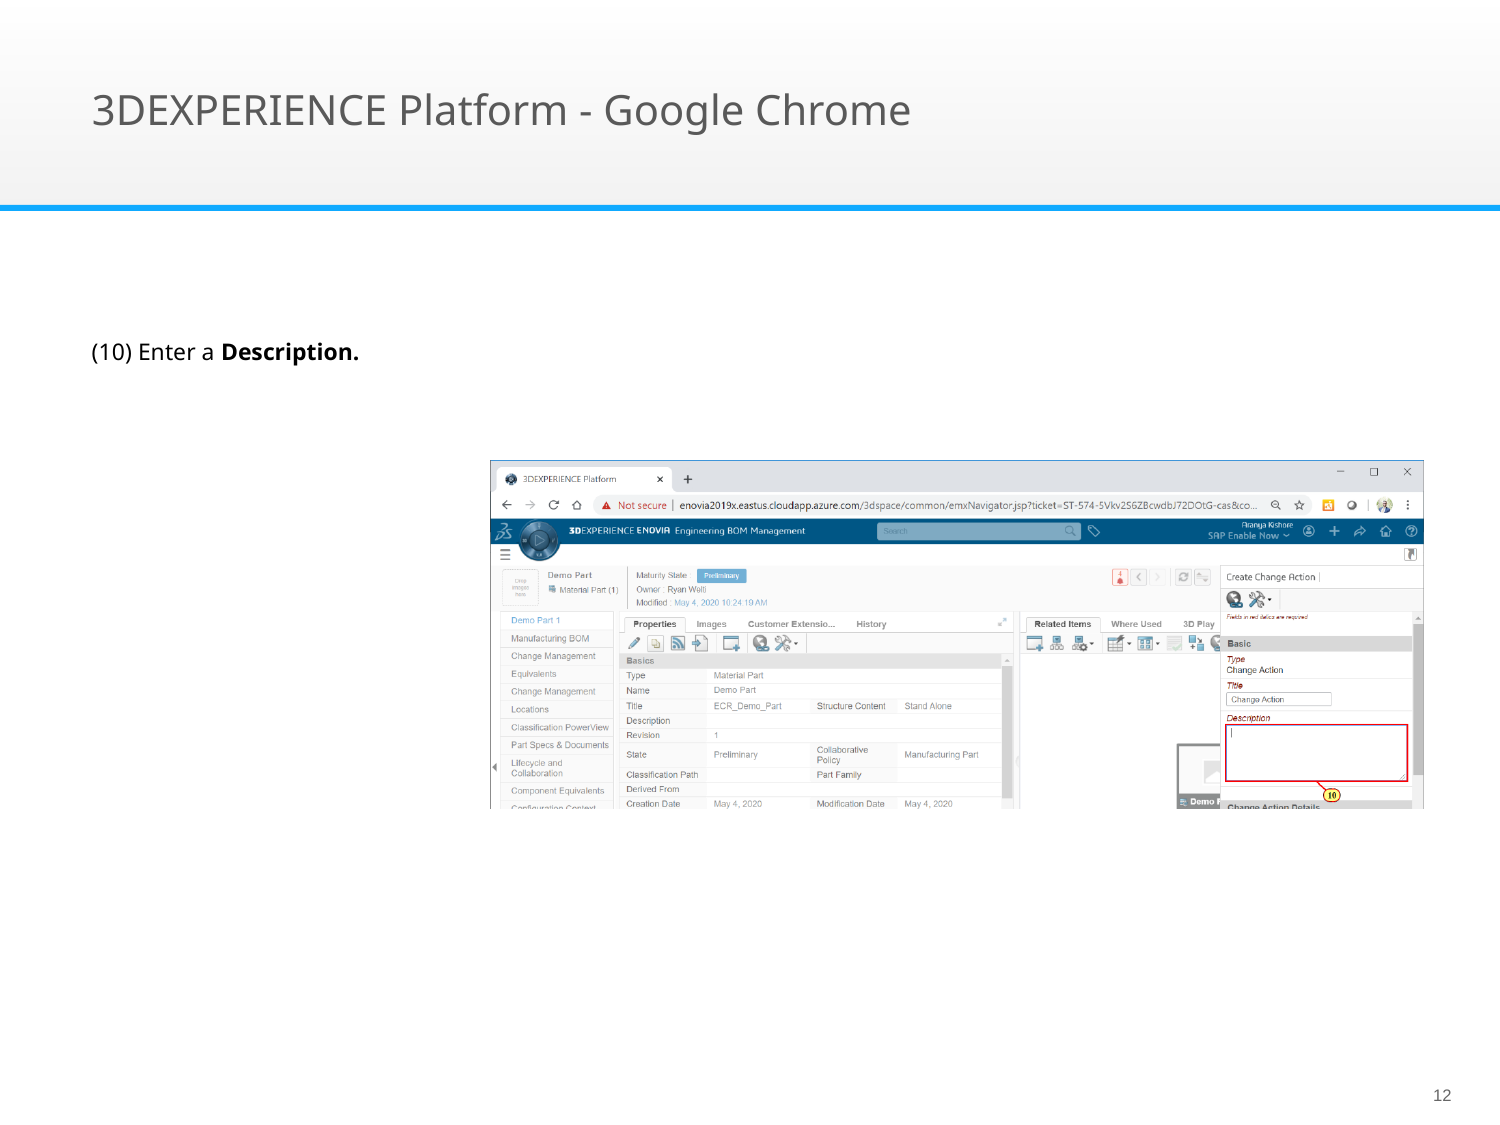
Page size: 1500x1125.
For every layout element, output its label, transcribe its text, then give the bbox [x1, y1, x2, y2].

list (10) Enter a Description. [76, 265, 479, 1004]
title 3DEXPERIENCE Platform - Google Chrome [76, 53, 1424, 166]
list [489, 460, 1424, 810]
